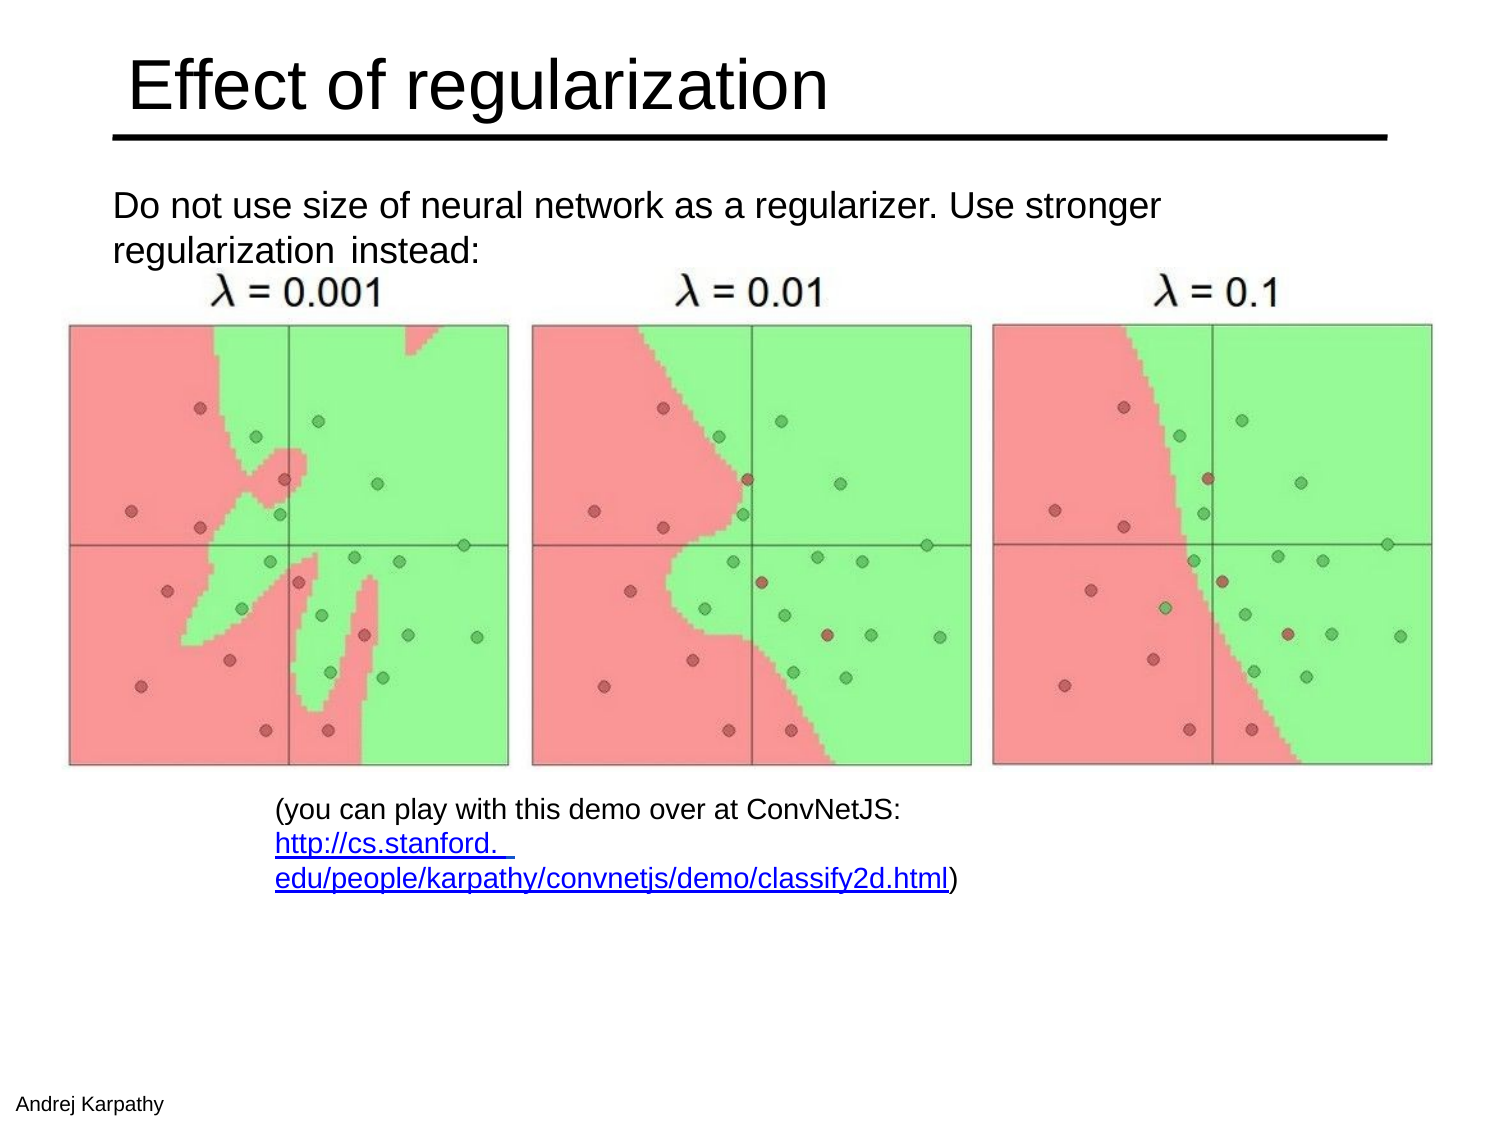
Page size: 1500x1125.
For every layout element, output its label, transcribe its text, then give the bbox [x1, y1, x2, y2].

text_box Effect of regularization [112, 12, 1424, 150]
text_box [61, 267, 1439, 772]
text_box Andrej Karpathy [0, 1083, 180, 1124]
title Do not use size of neural network as a regularizer. Use stronger regularization instead: [112, 150, 1388, 321]
text_box (you can play with this demo over at ConvNetJS: http://cs.stanford. edu/people/karpathy/convnetjs/demo/classify2d.html) [272, 791, 1138, 895]
